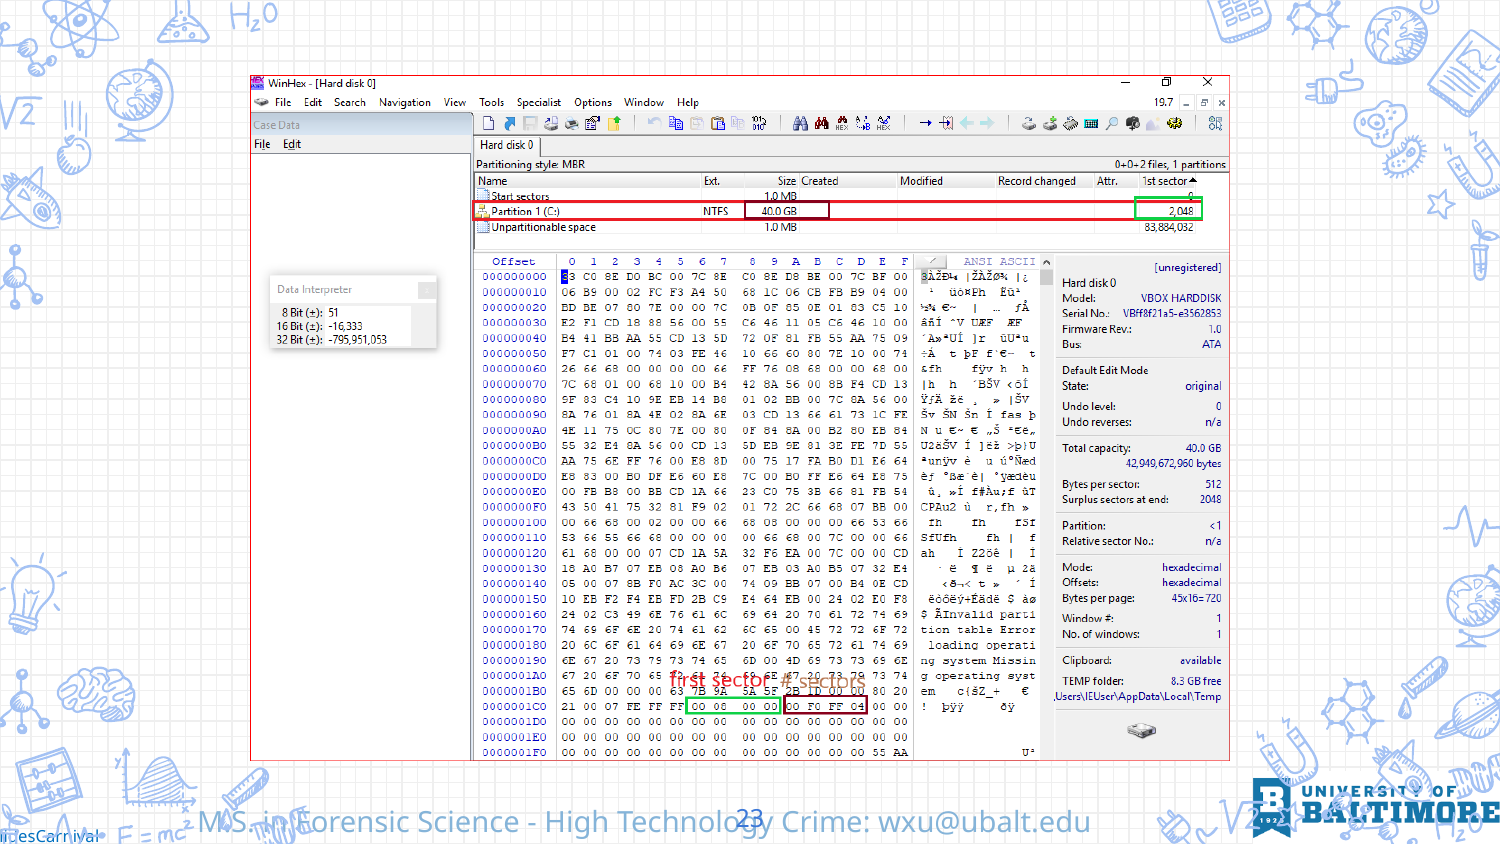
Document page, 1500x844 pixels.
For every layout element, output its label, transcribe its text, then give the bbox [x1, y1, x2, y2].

picture [1388, 823, 1396, 835]
picture [1375, 780, 1390, 791]
picture [250, 75, 1230, 762]
picture [1354, 819, 1361, 827]
picture [1283, 771, 1308, 783]
picture [1471, 771, 1479, 786]
picture [1479, 779, 1483, 790]
picture [1408, 786, 1417, 792]
picture [1405, 773, 1430, 800]
picture [1253, 771, 1500, 844]
slide_number 23 [705, 796, 795, 844]
picture [1342, 796, 1349, 806]
picture [1481, 771, 1489, 788]
picture [1381, 771, 1421, 792]
